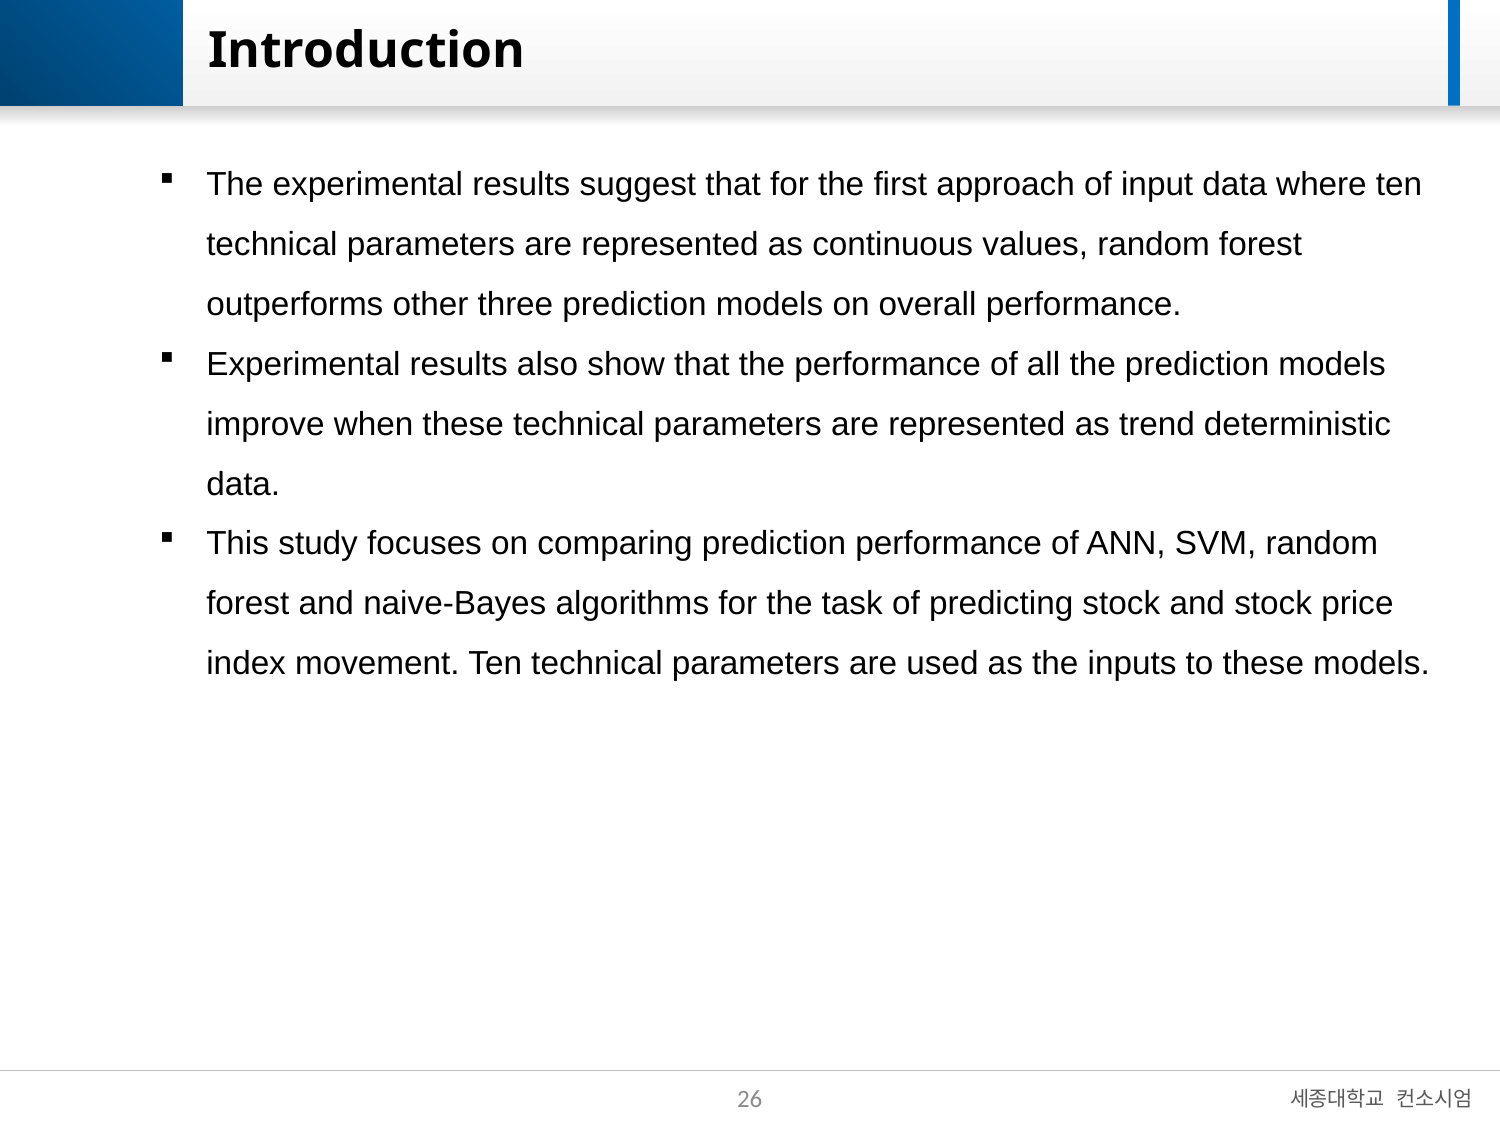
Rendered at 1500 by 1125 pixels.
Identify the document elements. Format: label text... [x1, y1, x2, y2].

title Introduction [193, 10, 1436, 91]
text_box The experimental results suggest that for the first approach of input data where ten technical parameters are represented as continuous values, random forest outperforms other three prediction models on overall performance. Experimental results also show that the performance of all the prediction models improve when these technical parameters are represented as trend deterministic data. This study focuses on comparing prediction performance of ANN, SVM, random forest and naive-Bayes algorithms for the task of predicting stock and stock price index movement. Ten technical parameters are used as the inputs to these models. [144, 135, 1461, 906]
